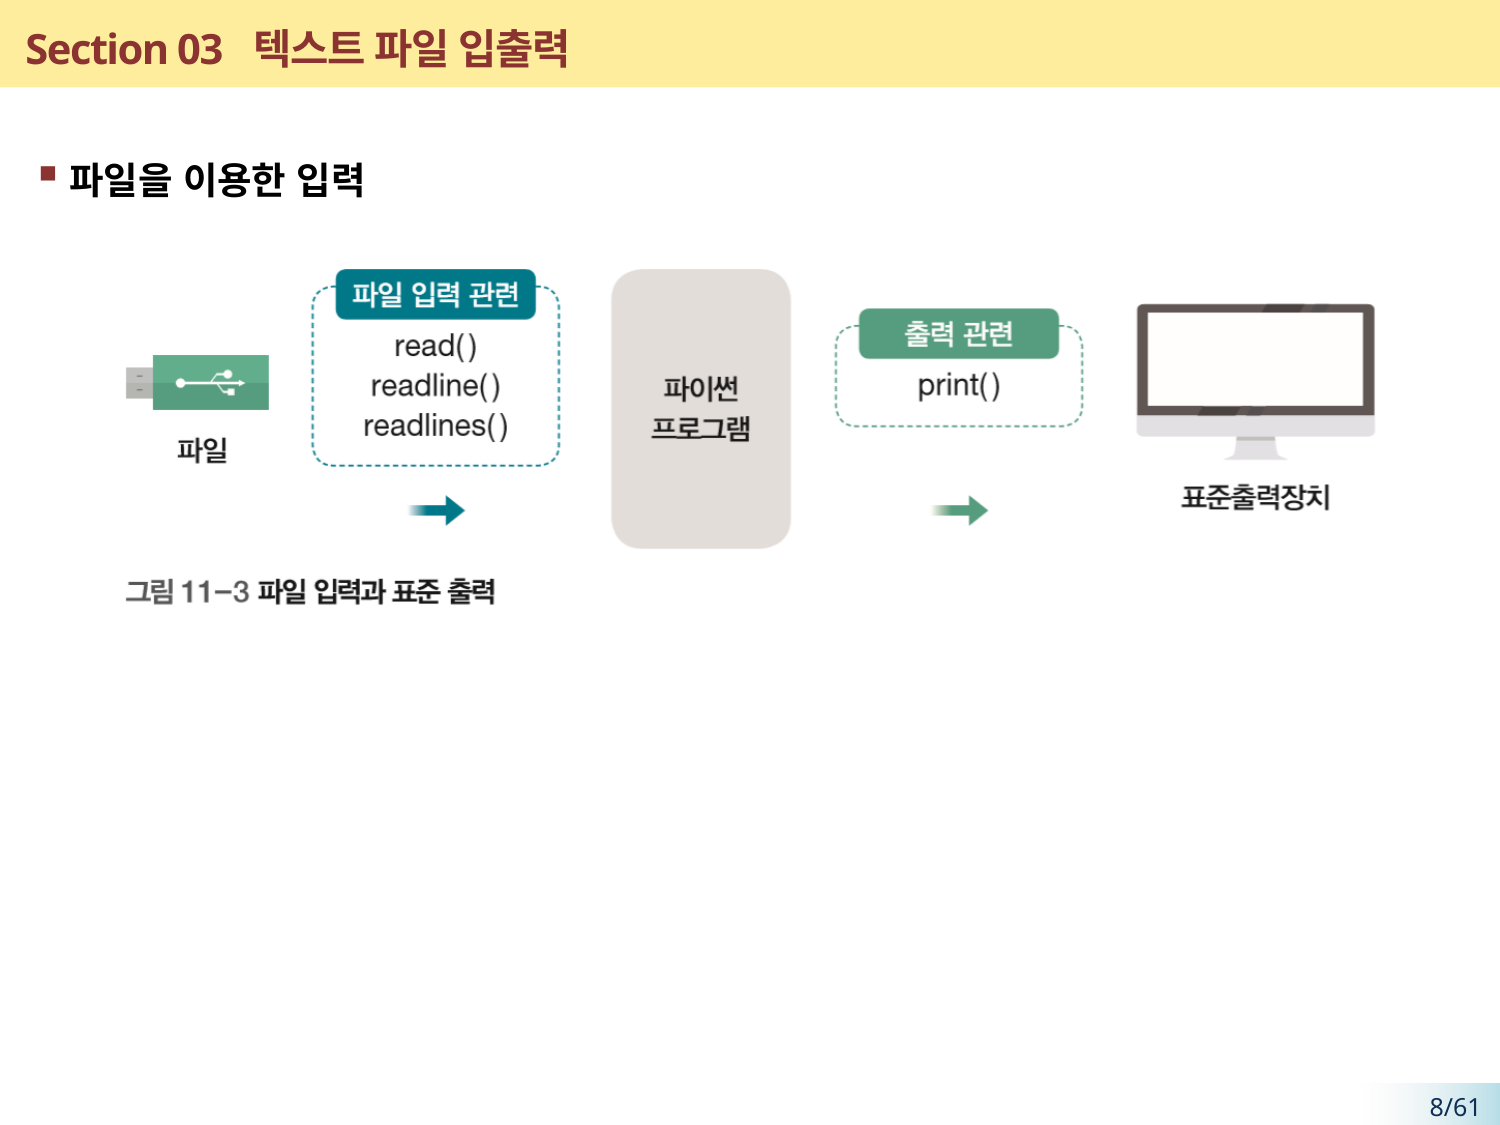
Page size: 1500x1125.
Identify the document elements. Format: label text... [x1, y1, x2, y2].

picture [119, 266, 1380, 614]
title Section 03 텍스트 파일 입출력 [10, 8, 1288, 87]
list 파일을 이용한 입력 [10, 126, 1481, 1057]
